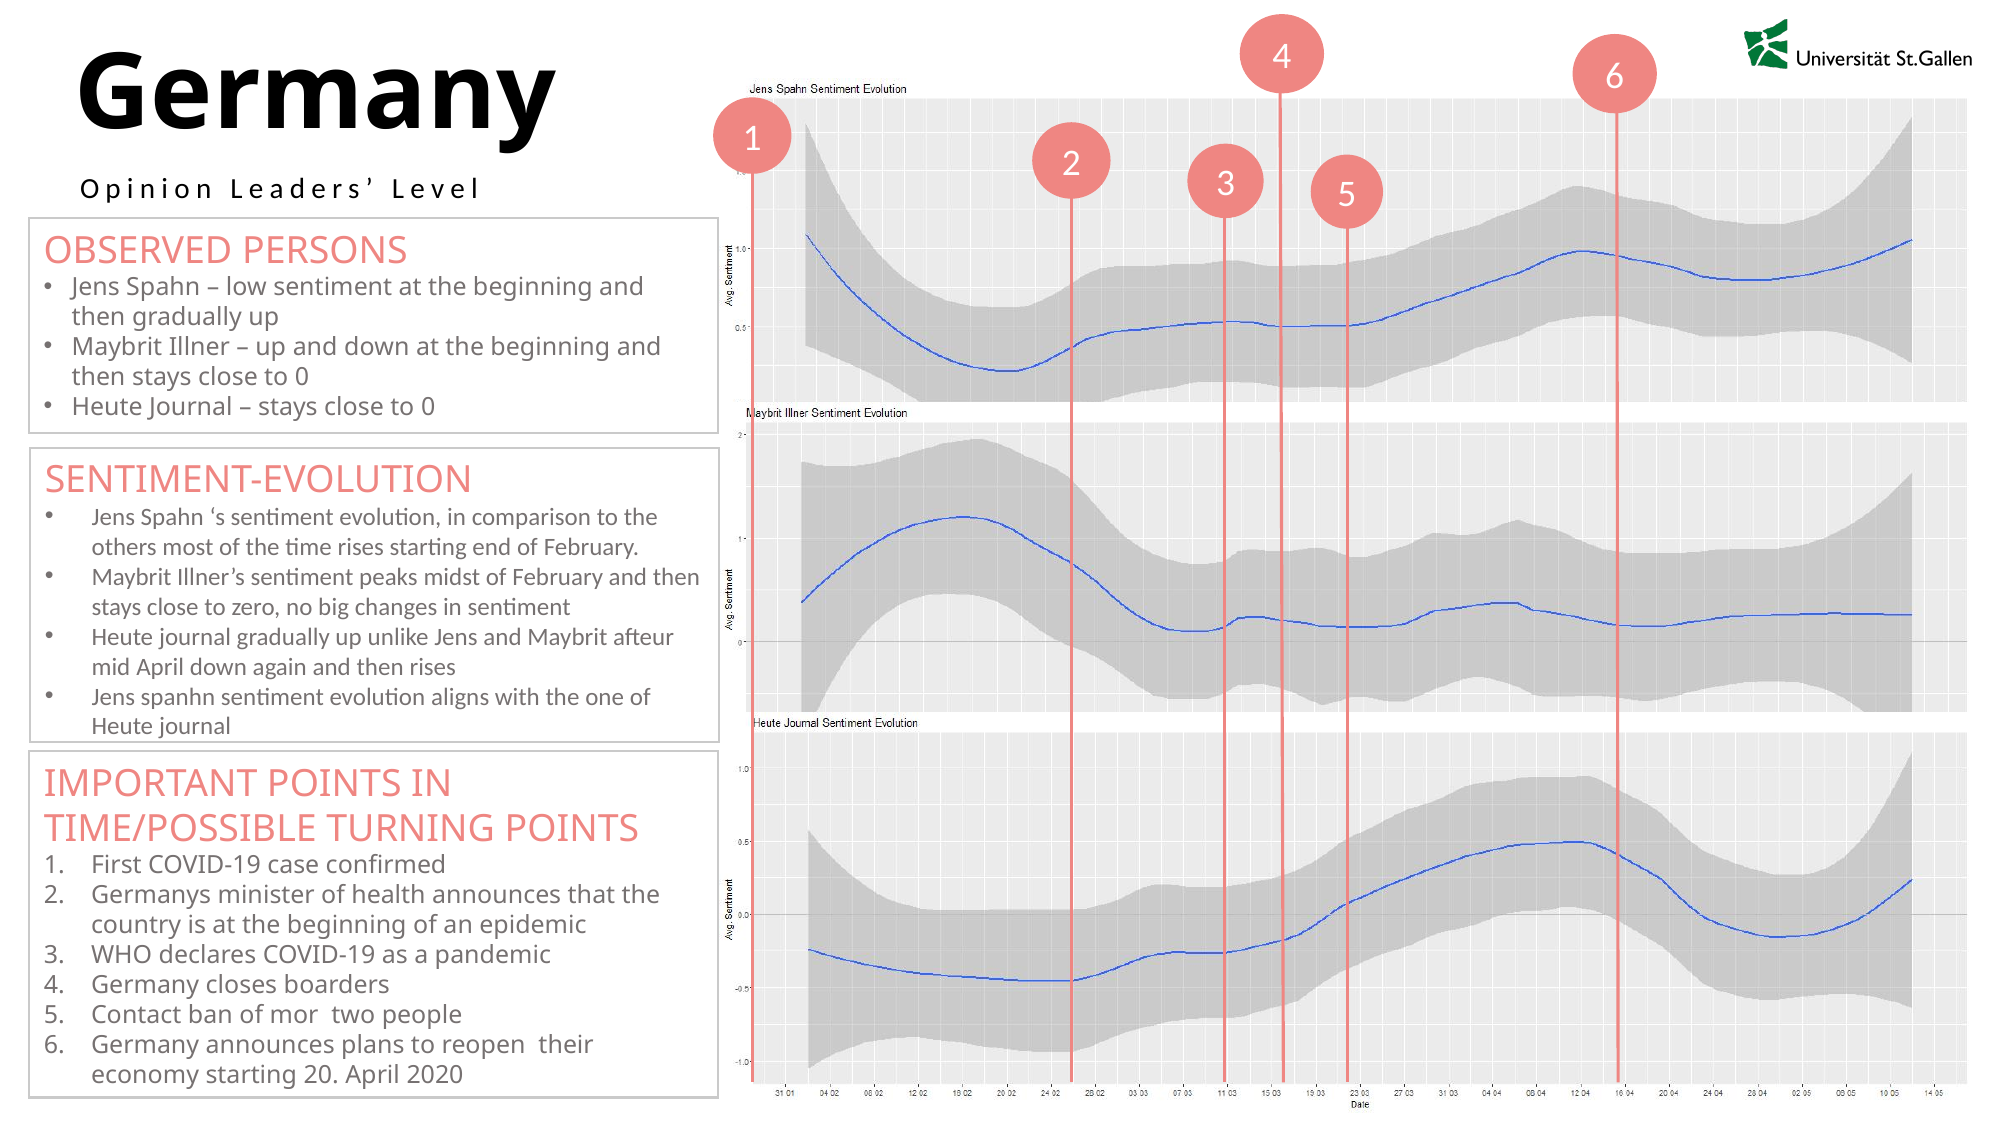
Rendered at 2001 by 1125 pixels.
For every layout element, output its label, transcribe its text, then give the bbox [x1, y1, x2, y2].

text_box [74, 43, 1000, 204]
text_box OBSERVED PERSONS Jens Spahn – low sentiment at the beginning and then gradually up Maybrit Illner – up and down at the beginning and then stays close to 0 Heute Journal – stays close to 0 [28, 217, 719, 434]
text_box IMPORTANT POINTS IN TIME/POSSIBLE TURNING POINTS First COVID-19 case confirmed Germanys minister of health announces that the country is at the beginning of an epidemic WHO declares COVID-19 as a pandemic Germany closes boarders Contact ban of mor two people Germany announces plans to reopen their economy starting 20. April 2020 [28, 750, 719, 1099]
picture [1744, 18, 1972, 69]
picture [719, 78, 1972, 1113]
text_box 4 [1239, 14, 1325, 78]
text_box 6 [1572, 33, 1657, 78]
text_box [1279, 39, 1284, 1083]
text_box SENTIMENT-EVOLUTION Jens Spahn ‘s sentiment evolution, in comparison to the others most of the time rises starting end of February. Maybrit Illner’s sentiment peaks midst of February and then stays close to zero, no big changes in sentiment Heute journal gradually up unlike Jens and Maybrit afteur mid April down again and then rises Jens spanhn sentiment evolution aligns with the one of Heute journal [29, 447, 719, 743]
